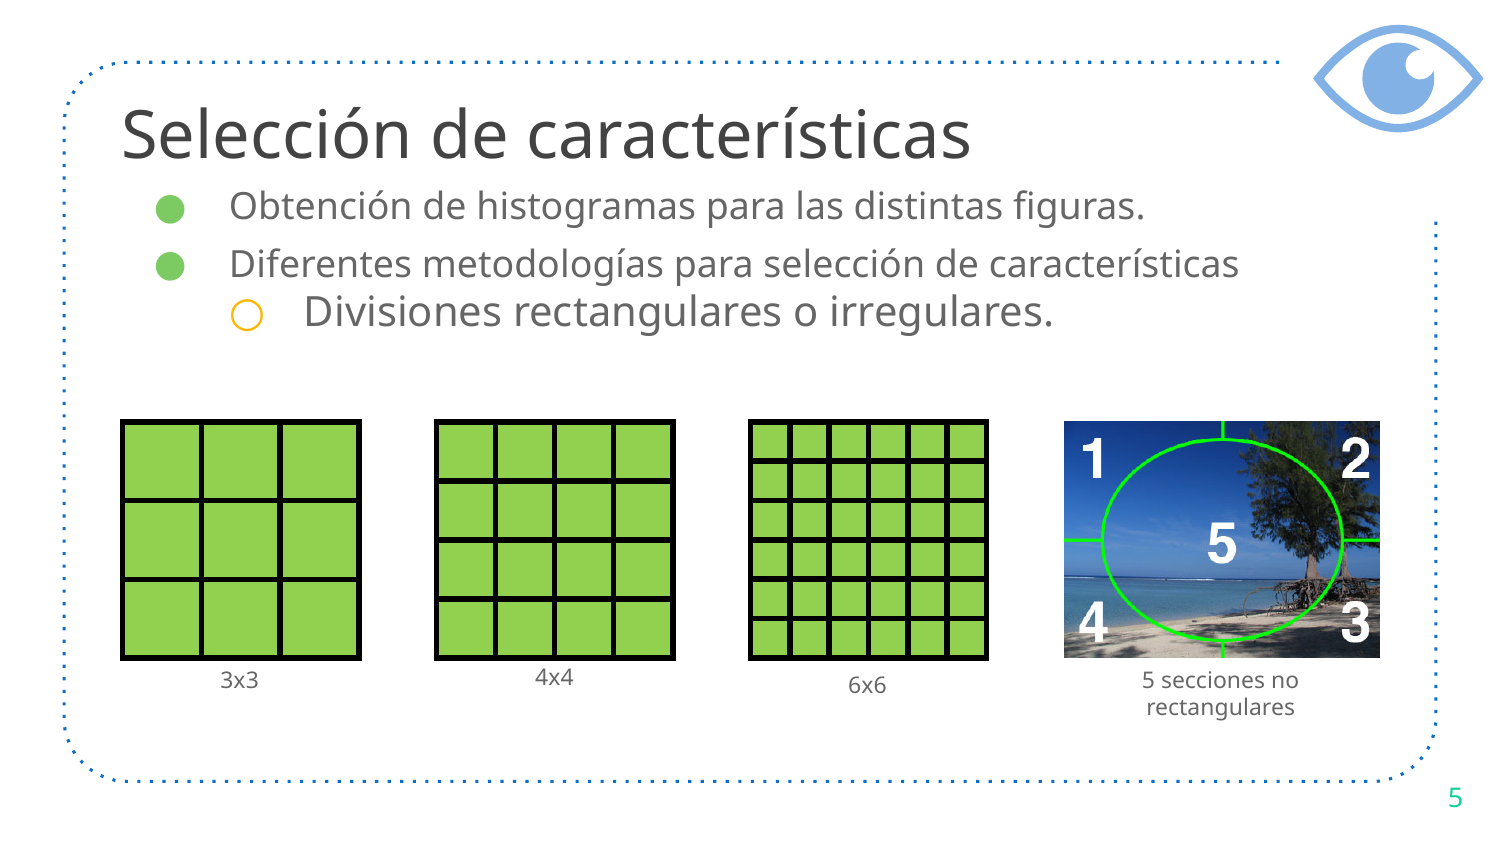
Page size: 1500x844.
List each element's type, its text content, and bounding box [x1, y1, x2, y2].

table_header [125, 425, 199, 498]
text_box 3x3 [120, 658, 359, 701]
table_header [832, 425, 866, 458]
table_cell [439, 602, 493, 654]
table_cell [911, 503, 944, 537]
table_cell [911, 543, 944, 576]
table_cell [125, 503, 199, 577]
table_cell [871, 621, 905, 655]
table_cell [793, 503, 826, 537]
table_cell [950, 464, 984, 498]
table_cell [439, 484, 493, 537]
table_cell [793, 621, 826, 655]
table_cell [616, 484, 670, 537]
picture [1064, 421, 1380, 659]
table_cell [871, 543, 905, 576]
slide_number 5 [1411, 753, 1500, 844]
table_header [439, 425, 493, 478]
table_cell [557, 602, 611, 654]
table_cell [616, 543, 670, 596]
table_cell [911, 464, 944, 498]
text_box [1312, 24, 1484, 133]
table_cell [832, 543, 866, 576]
table_cell [125, 582, 199, 655]
table_cell [911, 621, 944, 655]
table_cell [911, 582, 944, 616]
table_cell [616, 602, 670, 654]
table_header [616, 425, 670, 478]
text_box 6x6 [748, 663, 987, 706]
table_cell [950, 621, 984, 655]
table_header [911, 425, 944, 458]
table_cell [832, 503, 866, 537]
table_cell [753, 582, 787, 616]
table_cell [557, 543, 611, 596]
table_header [753, 425, 787, 458]
table_cell [753, 464, 787, 498]
table_cell [950, 582, 984, 616]
table_cell [498, 602, 552, 654]
table_cell [204, 503, 277, 577]
table_header [283, 425, 356, 498]
table_cell [950, 503, 984, 537]
table_cell [498, 543, 552, 596]
table_cell [557, 484, 611, 537]
table_header [871, 425, 905, 458]
table_header [557, 425, 611, 478]
table_cell [753, 621, 787, 655]
table_cell [283, 582, 356, 655]
table_header [498, 425, 552, 478]
table_cell [753, 503, 787, 537]
table_cell [832, 464, 866, 498]
table_header [950, 425, 984, 458]
list Obtención de histogramas para las distintas figuras. Diferentes metodologías para selección de características Divisiones rectangulares o irregulares. [139, 167, 1319, 556]
table_cell [793, 582, 826, 616]
table_cell [793, 543, 826, 576]
table_cell [950, 543, 984, 576]
table_cell [498, 484, 552, 537]
text_box 5 secciones no rectangulares [1064, 667, 1378, 728]
table_cell [439, 543, 493, 596]
table_cell [793, 464, 826, 498]
table_header [793, 425, 826, 458]
title Selección de características [106, 76, 1233, 218]
text_box 4x4 [435, 654, 674, 698]
table_cell [832, 621, 866, 655]
table_cell [871, 464, 905, 498]
table_cell [283, 503, 356, 577]
table_cell [871, 582, 905, 616]
table_header [204, 425, 277, 498]
table_cell [753, 543, 787, 576]
table_cell [871, 503, 905, 537]
table_cell [204, 582, 277, 655]
table_cell [832, 582, 866, 616]
